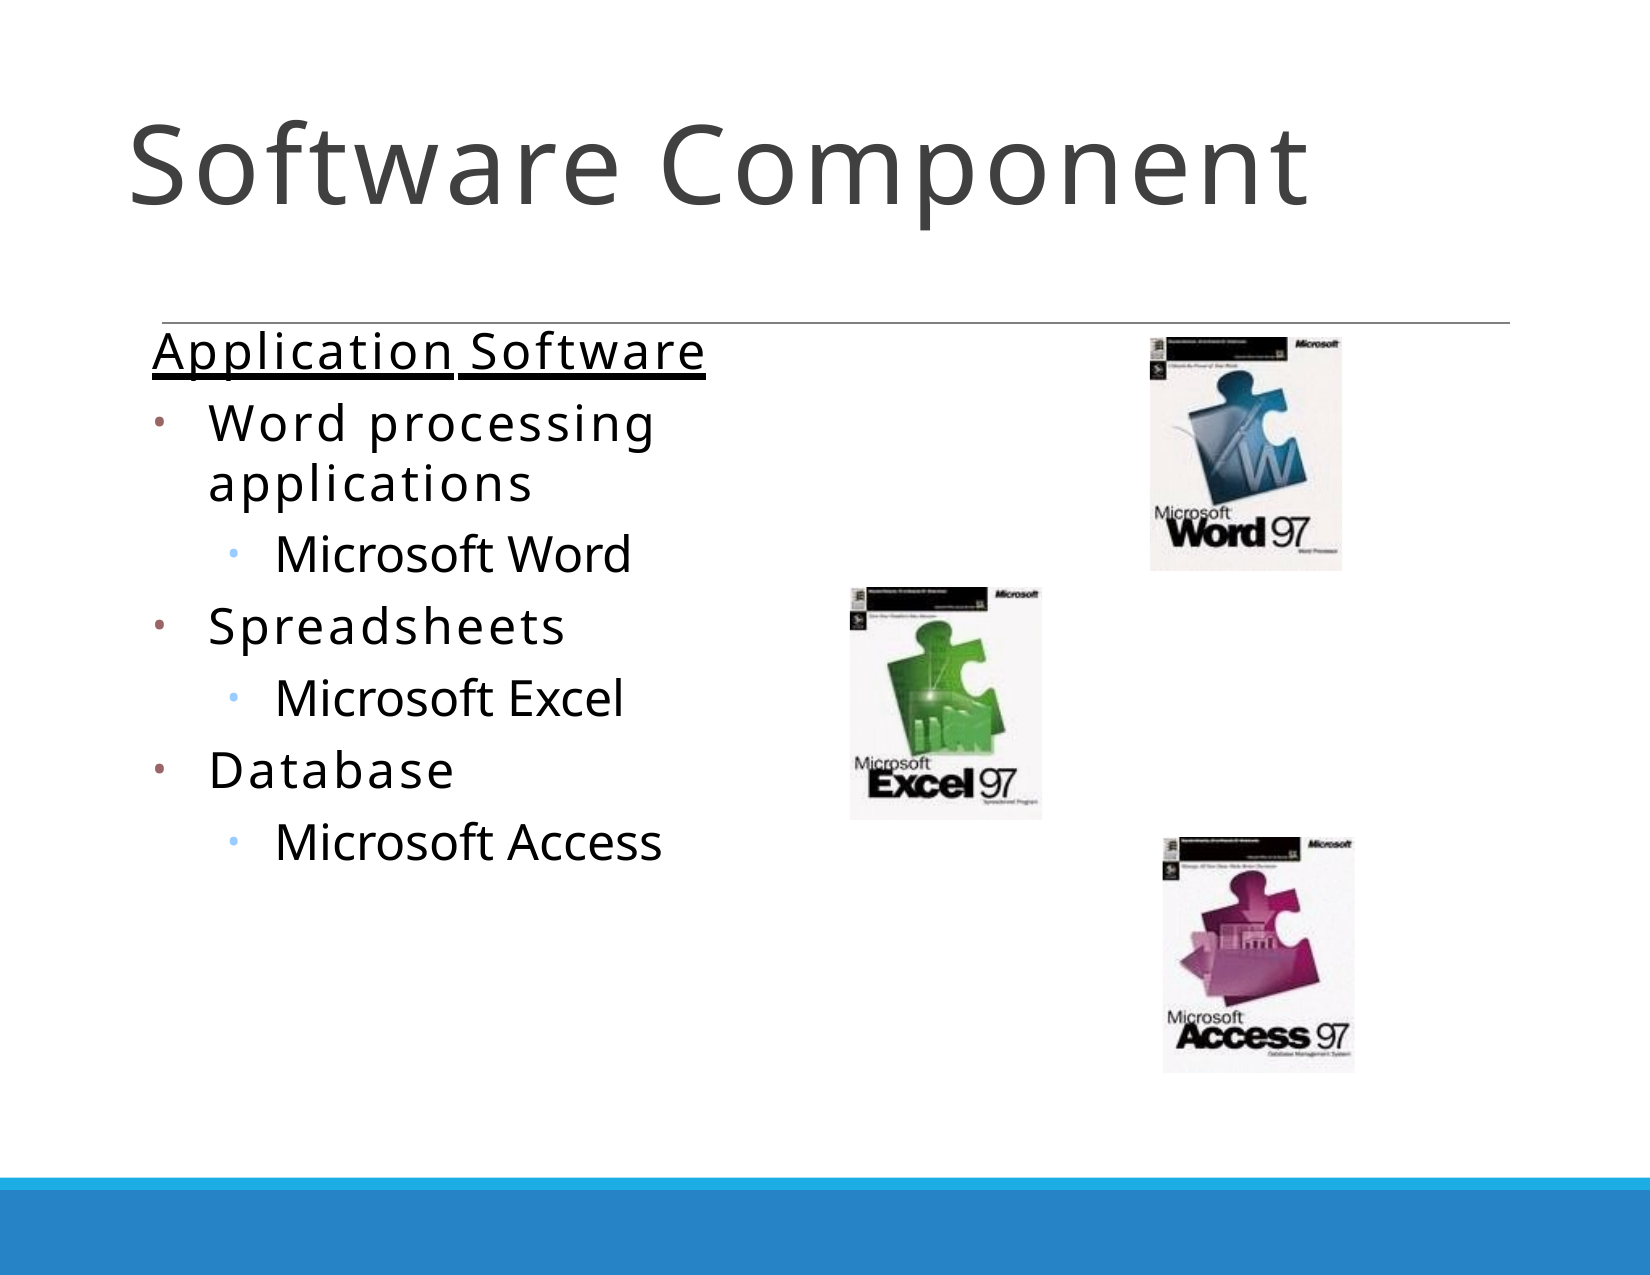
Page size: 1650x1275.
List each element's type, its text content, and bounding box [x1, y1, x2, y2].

text_box [1149, 337, 1343, 571]
text_box [849, 587, 1043, 820]
title Software Component [125, 11, 1313, 227]
text_box [1162, 837, 1355, 1073]
text_box Application Software Word processing applications Microsoft Word Spreadsheets Microsoft Excel Database Microsoft Access [150, 305, 950, 871]
